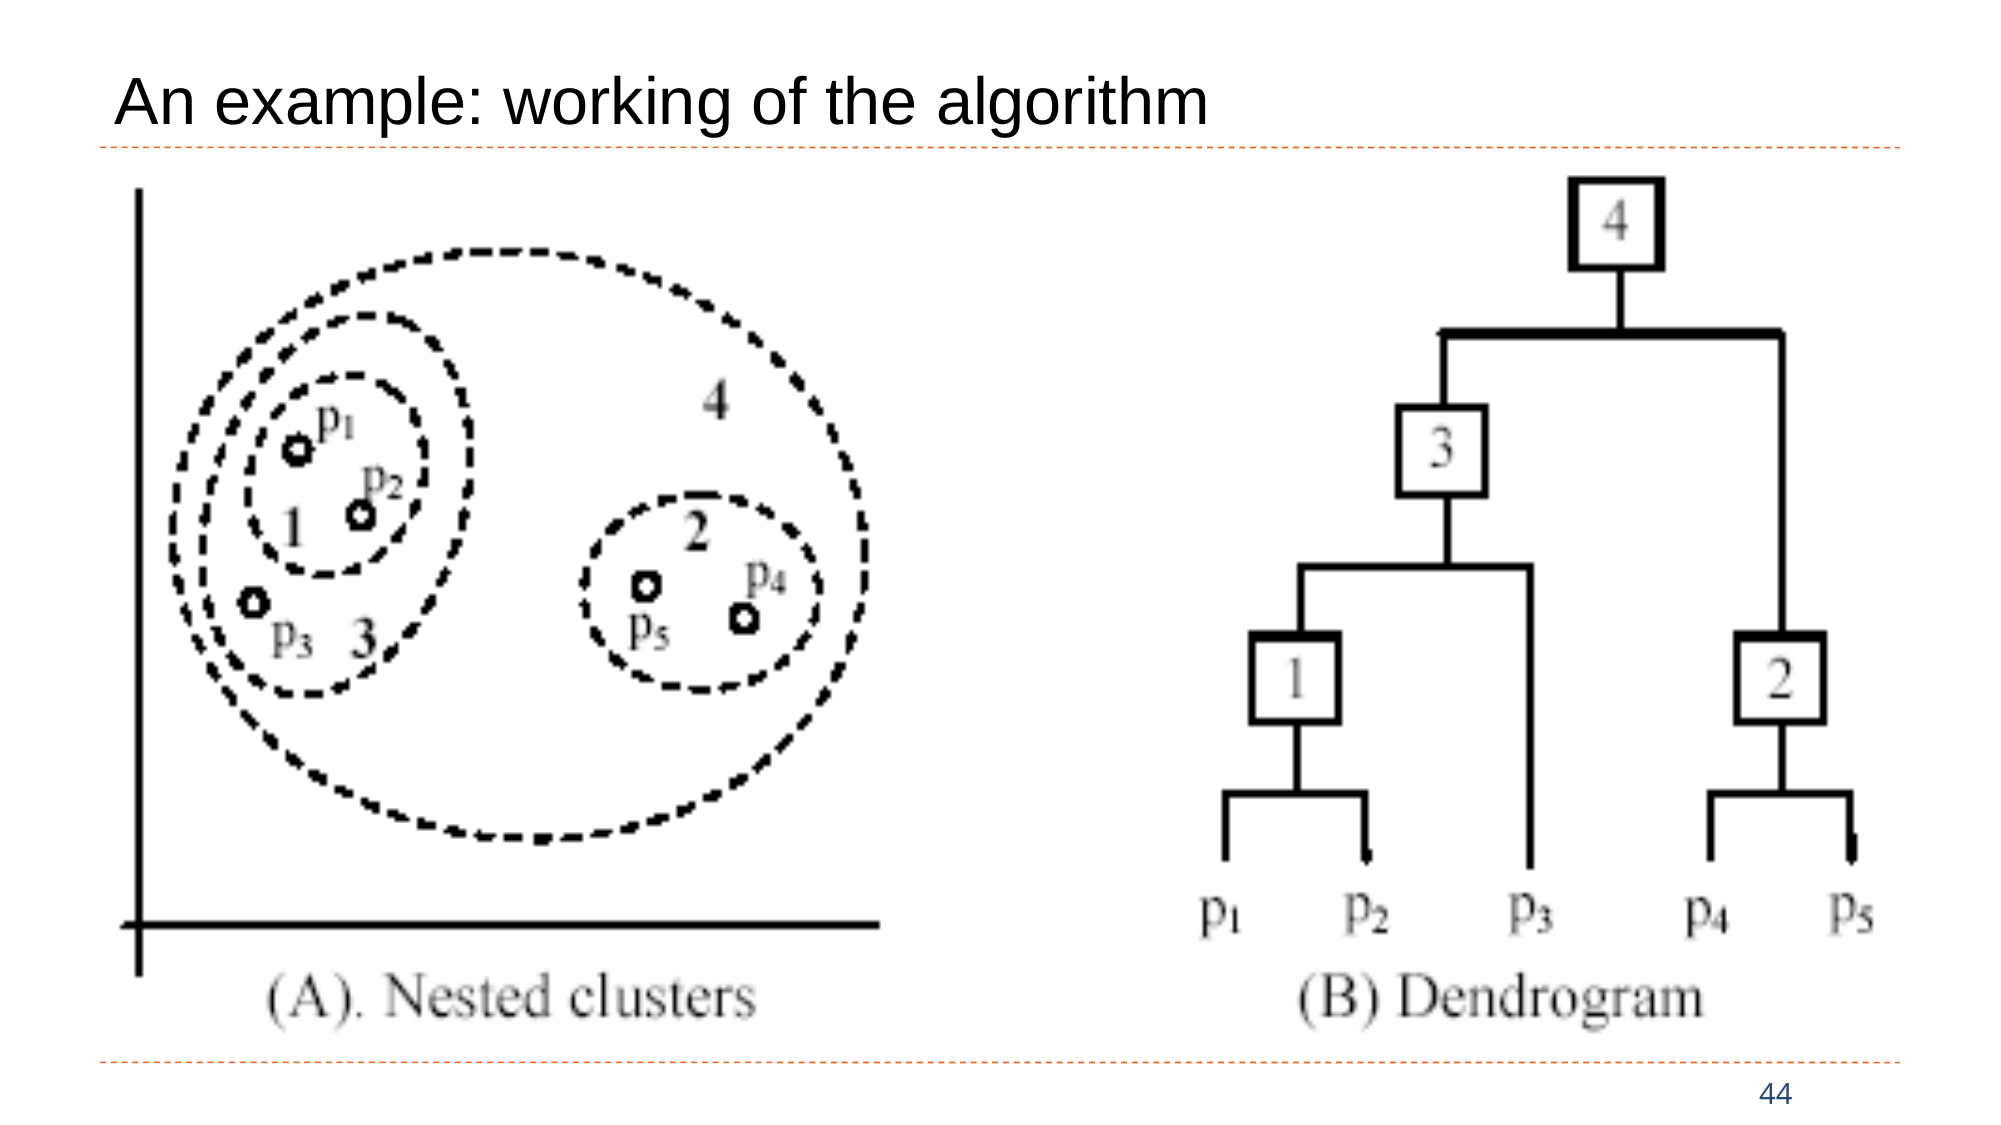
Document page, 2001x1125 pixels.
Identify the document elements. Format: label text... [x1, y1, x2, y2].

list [99, 162, 1901, 1051]
title An example: working of the algorithm [99, 24, 1900, 146]
